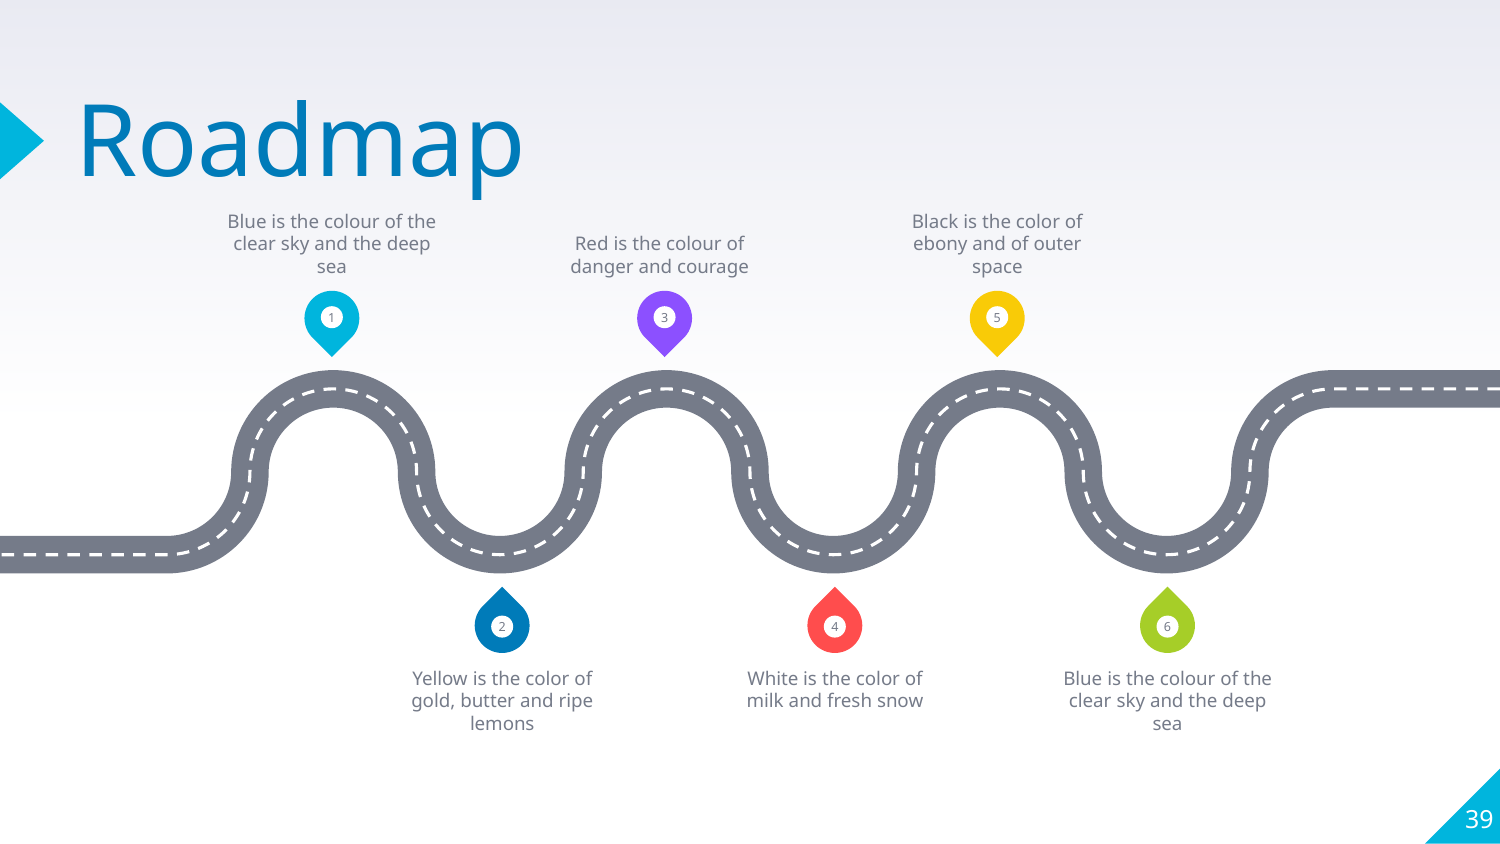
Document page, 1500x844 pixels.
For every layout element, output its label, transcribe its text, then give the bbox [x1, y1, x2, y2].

text_box Red is the colour of danger and courage [553, 189, 765, 278]
text_box Black is the color of ebony and of outer space [891, 189, 1103, 278]
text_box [795, 586, 874, 665]
slide_number ‹#› [1418, 760, 1494, 838]
text_box Blue is the colour of the clear sky and the deep sea [1062, 666, 1273, 755]
title Roadmap [75, 99, 1001, 277]
text_box Yellow is the color of gold, butter and ripe lemons [396, 666, 608, 755]
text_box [958, 279, 1037, 358]
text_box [463, 586, 542, 665]
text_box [1128, 586, 1207, 665]
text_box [625, 279, 704, 358]
text_box [0, 388, 1500, 555]
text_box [292, 279, 371, 358]
text_box Blue is the colour of the clear sky and the deep sea [226, 189, 438, 278]
text_box White is the color of milk and fresh snow [729, 666, 941, 755]
